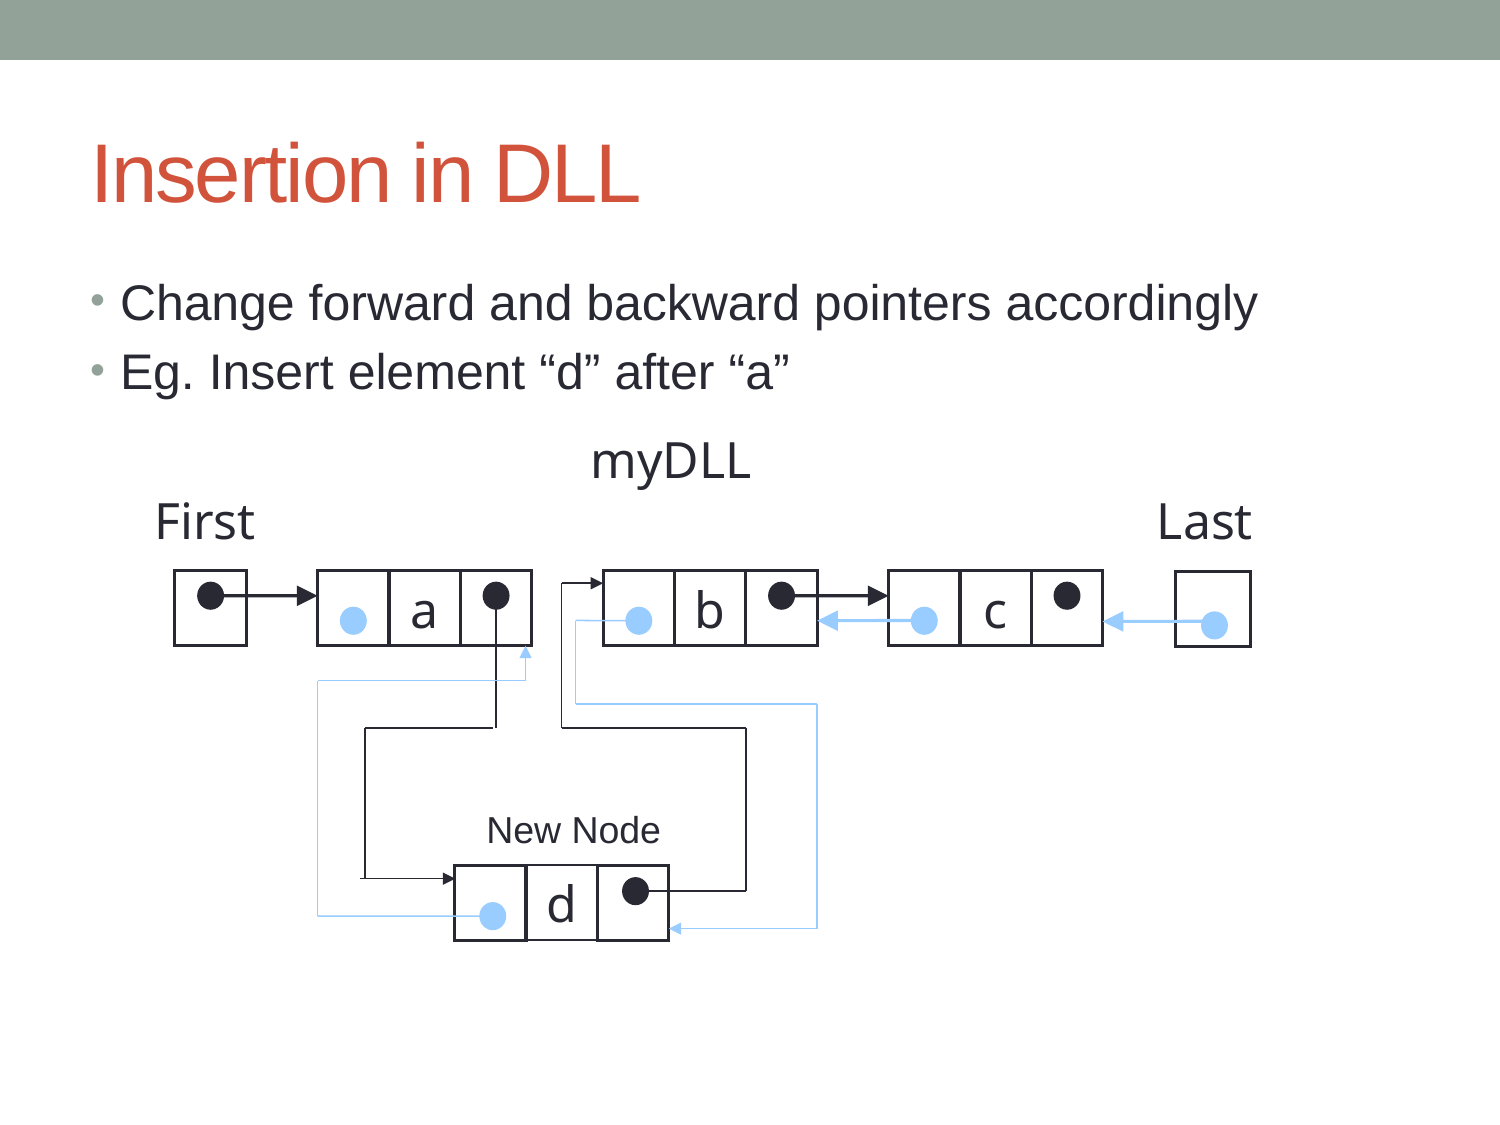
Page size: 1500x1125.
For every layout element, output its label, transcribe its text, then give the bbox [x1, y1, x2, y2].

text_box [359, 595, 497, 677]
title Insertion in DLL [75, 87, 1425, 250]
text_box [359, 689, 497, 879]
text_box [139, 420, 1345, 647]
text_box [484, 925, 502, 929]
text_box [598, 865, 669, 941]
text_box [481, 903, 505, 913]
text_box [454, 865, 526, 941]
text_box d [526, 864, 598, 941]
text_box [623, 878, 648, 904]
text_box New Node [505, 798, 676, 859]
list Change forward and backward pointers accordingly Eg. Insert element “d” after “a” [75, 262, 1425, 1063]
